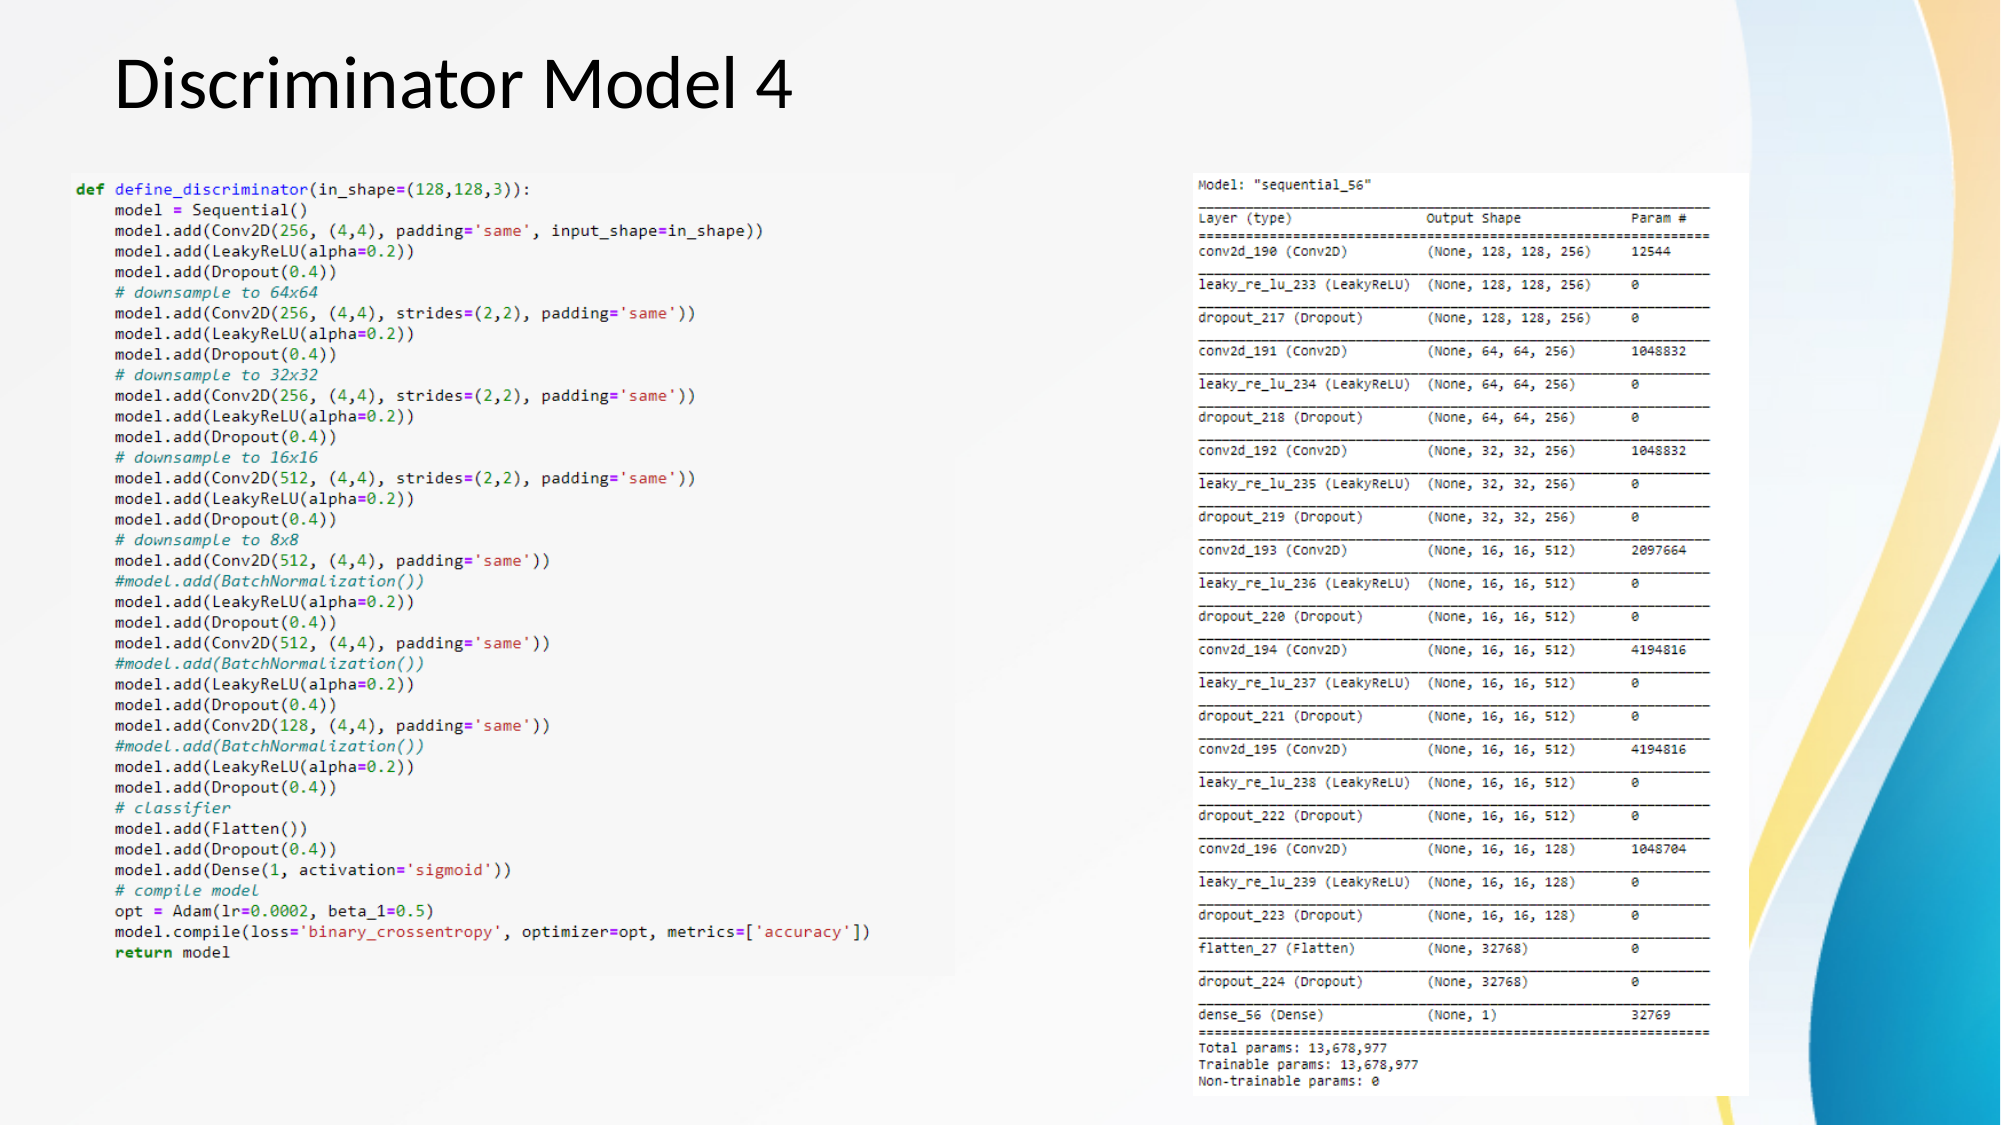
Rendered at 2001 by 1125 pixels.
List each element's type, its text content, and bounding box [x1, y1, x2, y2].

title Discriminator Model 4 [99, 30, 1901, 127]
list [1193, 173, 1749, 1096]
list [71, 173, 955, 976]
picture [0, 0, 2001, 1125]
